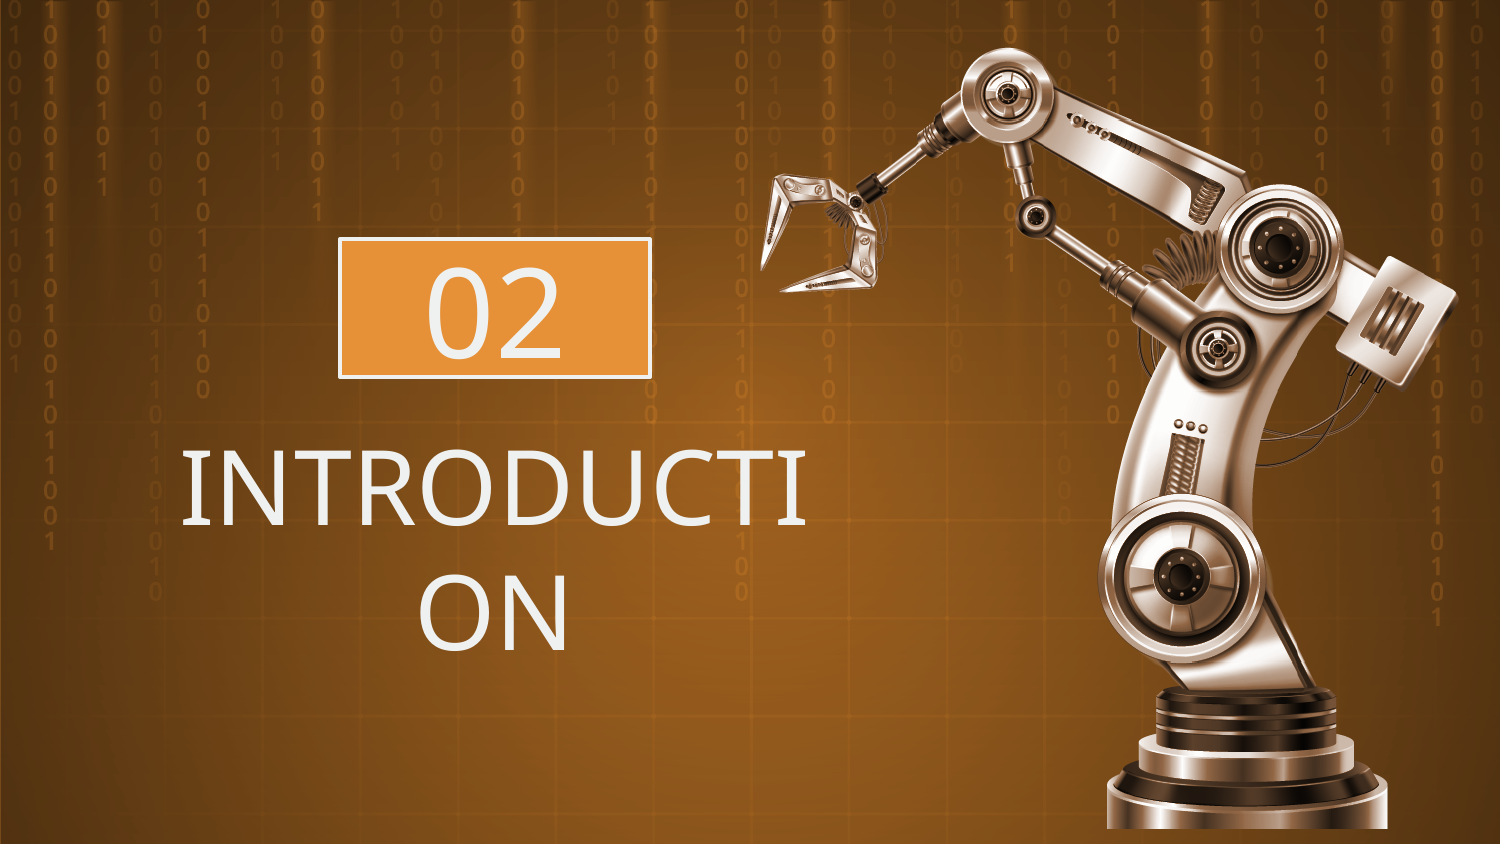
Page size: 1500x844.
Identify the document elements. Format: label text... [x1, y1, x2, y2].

text_box 02 [338, 237, 652, 379]
title INTRODUCTION [137, 406, 744, 545]
picture [749, 0, 1488, 836]
